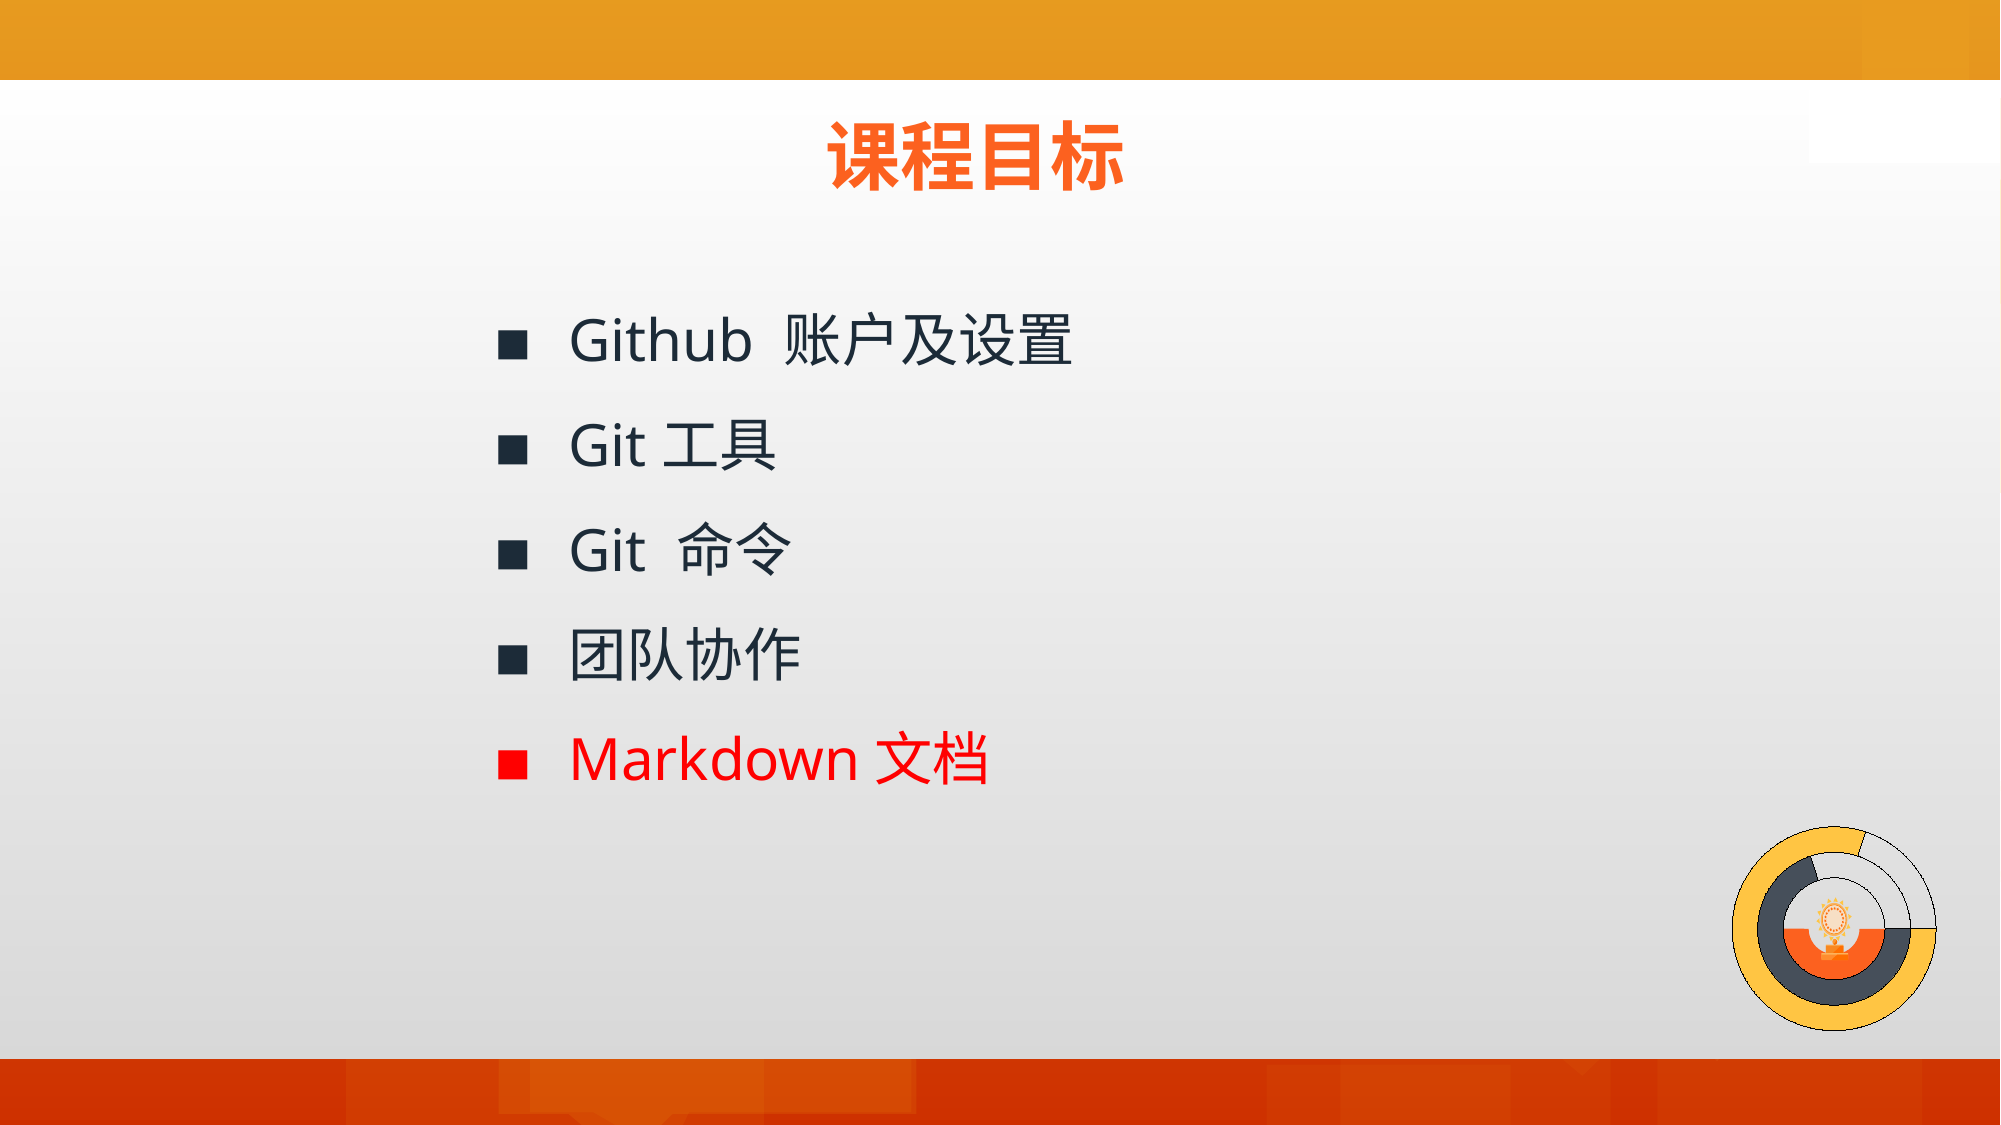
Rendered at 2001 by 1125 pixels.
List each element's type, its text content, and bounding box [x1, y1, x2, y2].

picture [1809, 0, 2000, 163]
text_box 课程目标 [811, 101, 1275, 207]
text_box Github 账户及设置 Git工具 Git 命令 团队协作 Markdown文档 [478, 260, 1522, 800]
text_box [1708, 822, 1960, 1036]
